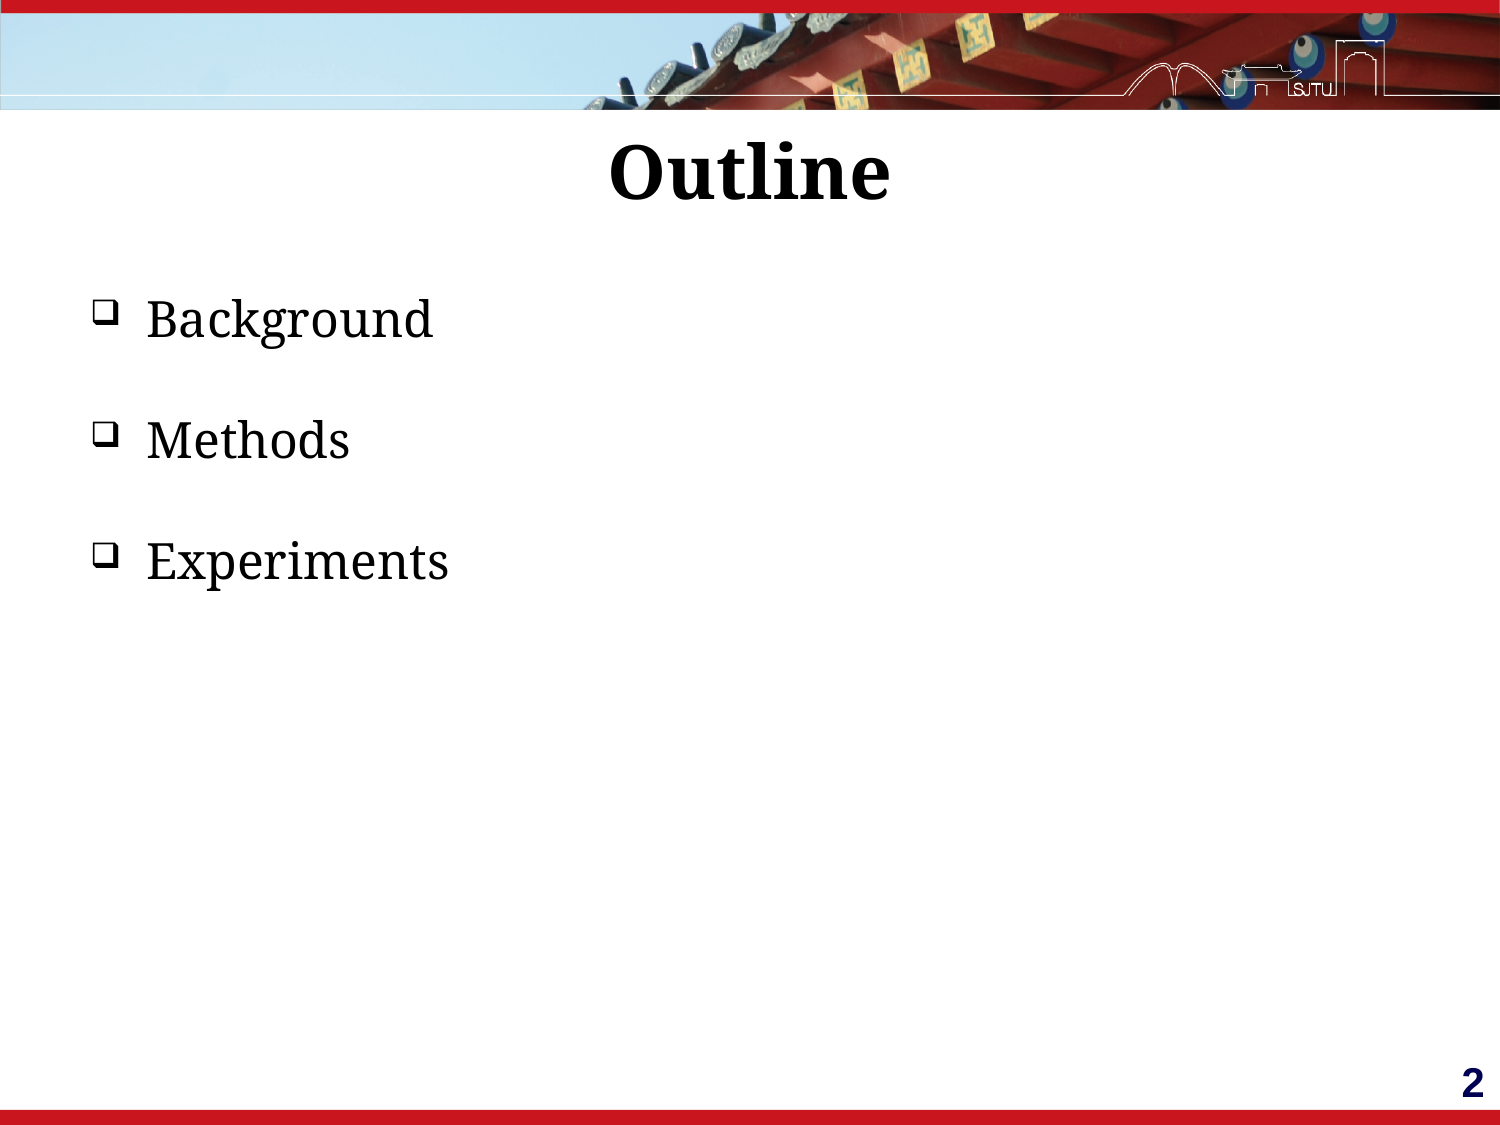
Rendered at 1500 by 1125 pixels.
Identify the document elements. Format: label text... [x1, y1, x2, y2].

slide_number 2 [1387, 1037, 1500, 1125]
title Outline [37, 119, 1463, 232]
picture [0, 0, 1500, 110]
list Background Methods Experiments [75, 249, 1425, 1050]
